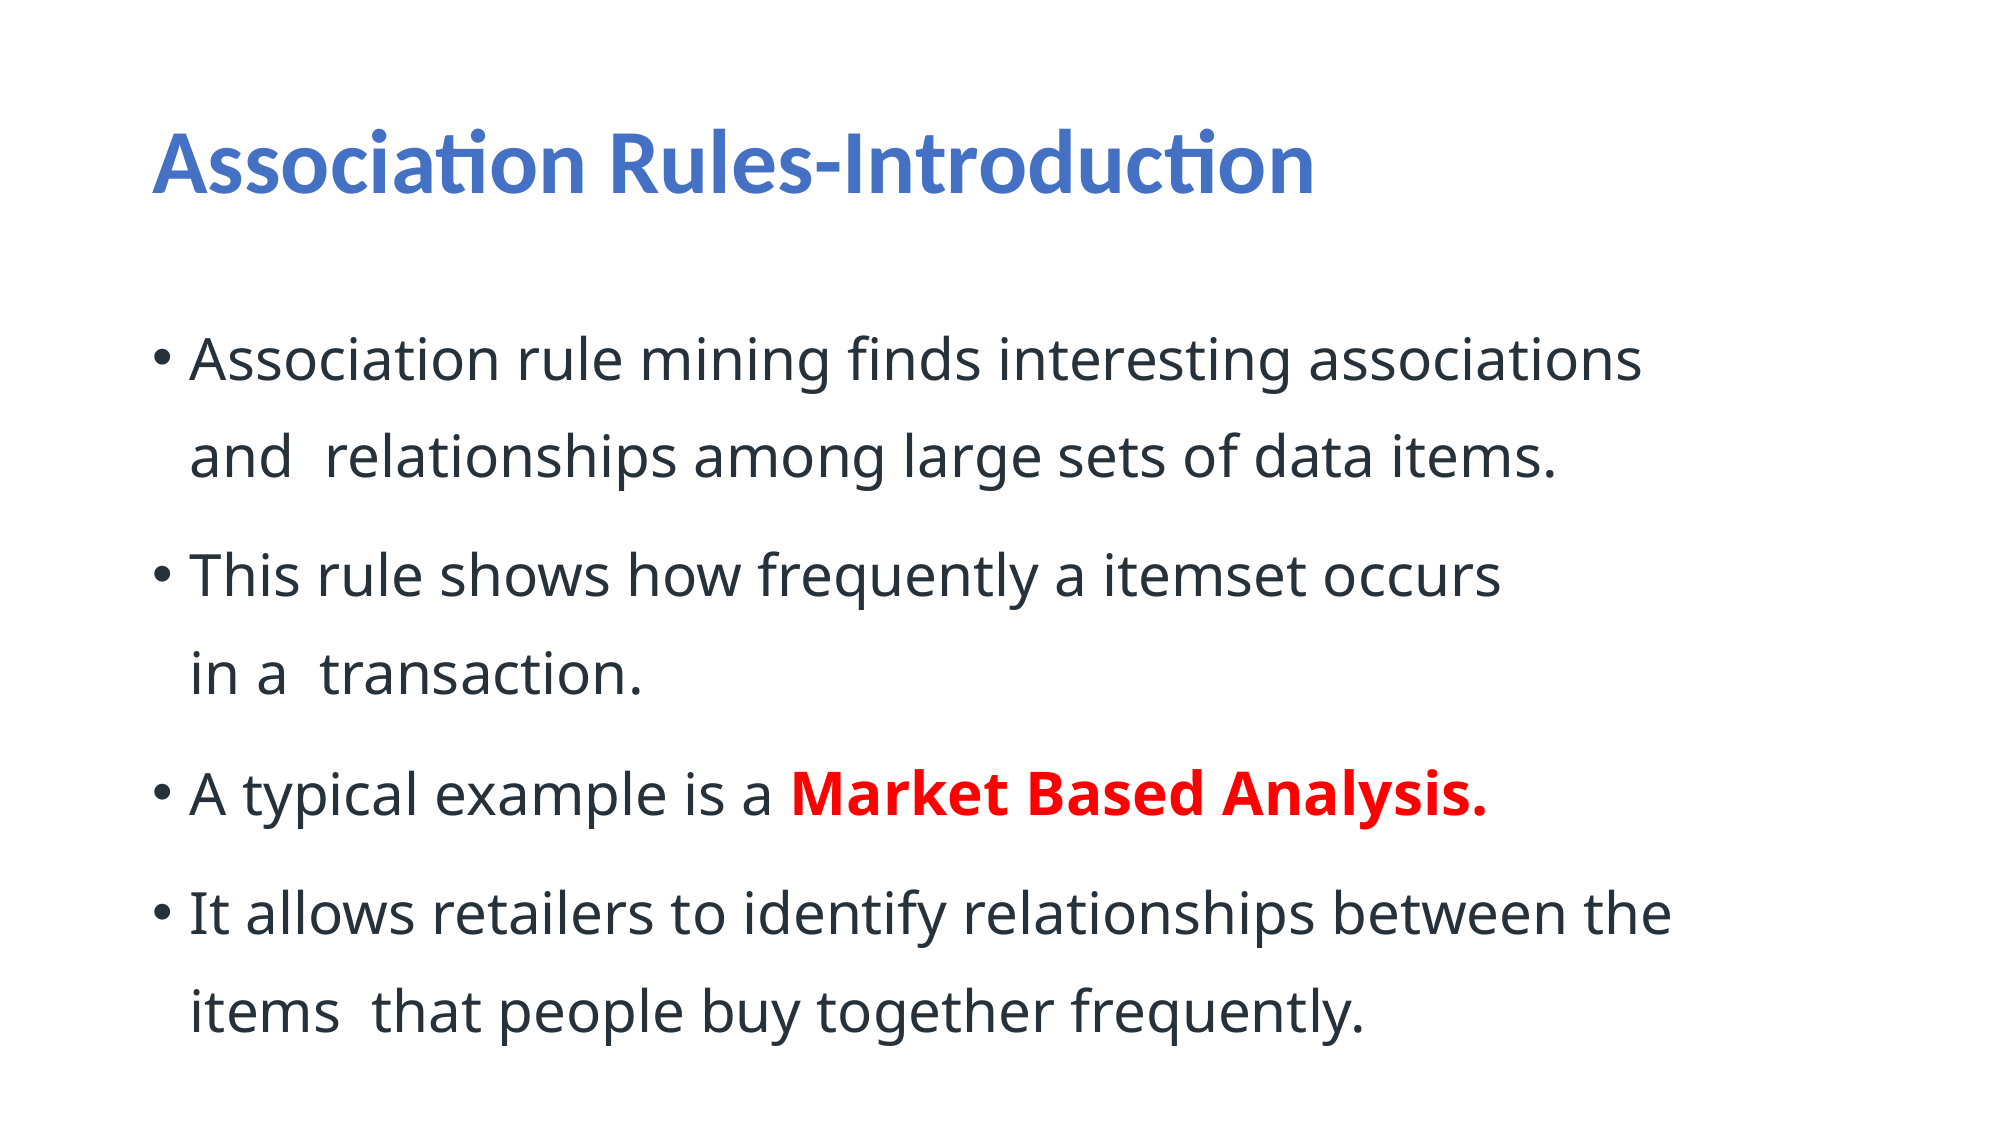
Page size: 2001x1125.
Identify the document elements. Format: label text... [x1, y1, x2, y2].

title Association Rules-Introduction [150, 100, 1321, 291]
text_box Association rule mining finds interesting associations and relationships among large sets of data items. This rule shows how frequently a itemset occurs in a transaction. A typical example is a Market Based Analysis. It allows retailers to identify relationships between the items that people buy together frequently. [150, 291, 1778, 1045]
